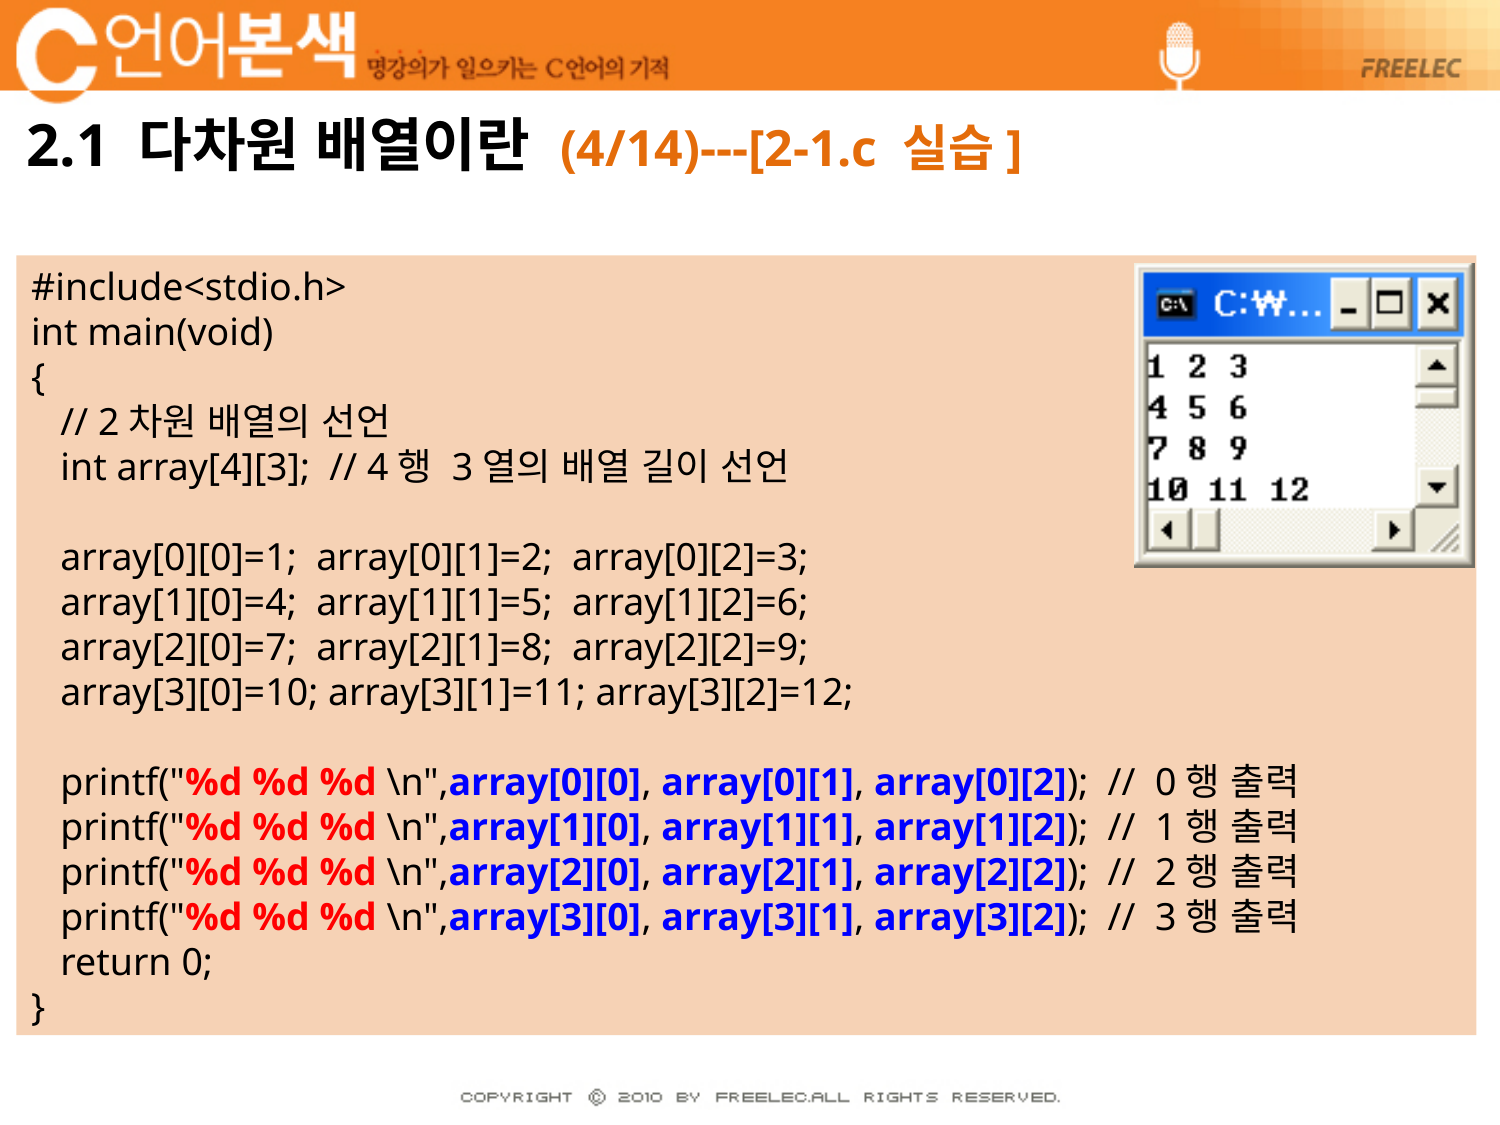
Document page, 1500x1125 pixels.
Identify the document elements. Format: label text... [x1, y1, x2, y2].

text_box #include<stdio.h> int main(void) { // 2차원 배열의 선언 int array[4][3]; // 4행 3열의 배열 길이 선언 array[0][0]=1; array[0][1]=2; array[0][2]=3; array[1][0]=4; array[1][1]=5; array[1][2]=6; array[2][0]=7; array[2][1]=8; array[2][2]=9; array[3][0]=10; array[3][1]=11; array[3][2]=12; printf("%d %d %d \n",array[0][0], array[0][1], array[0][2]); // 0행 출력 printf("%d %d %d \n",array[1][0], array[1][1], array[1][2]); // 1행 출력 printf("%d %d %d \n",array[2][0], array[2][1], array[2][2]); // 2행 출력 printf("%d %d %d \n",array[3][0], array[3][1], array[3][2]); // 3행 출력 return 0; } [16, 255, 1477, 1036]
picture [0, 0, 1500, 1125]
title 2.1 다차원 배열이란 (4/14)---[2-1.c 실습] [11, 107, 1500, 178]
